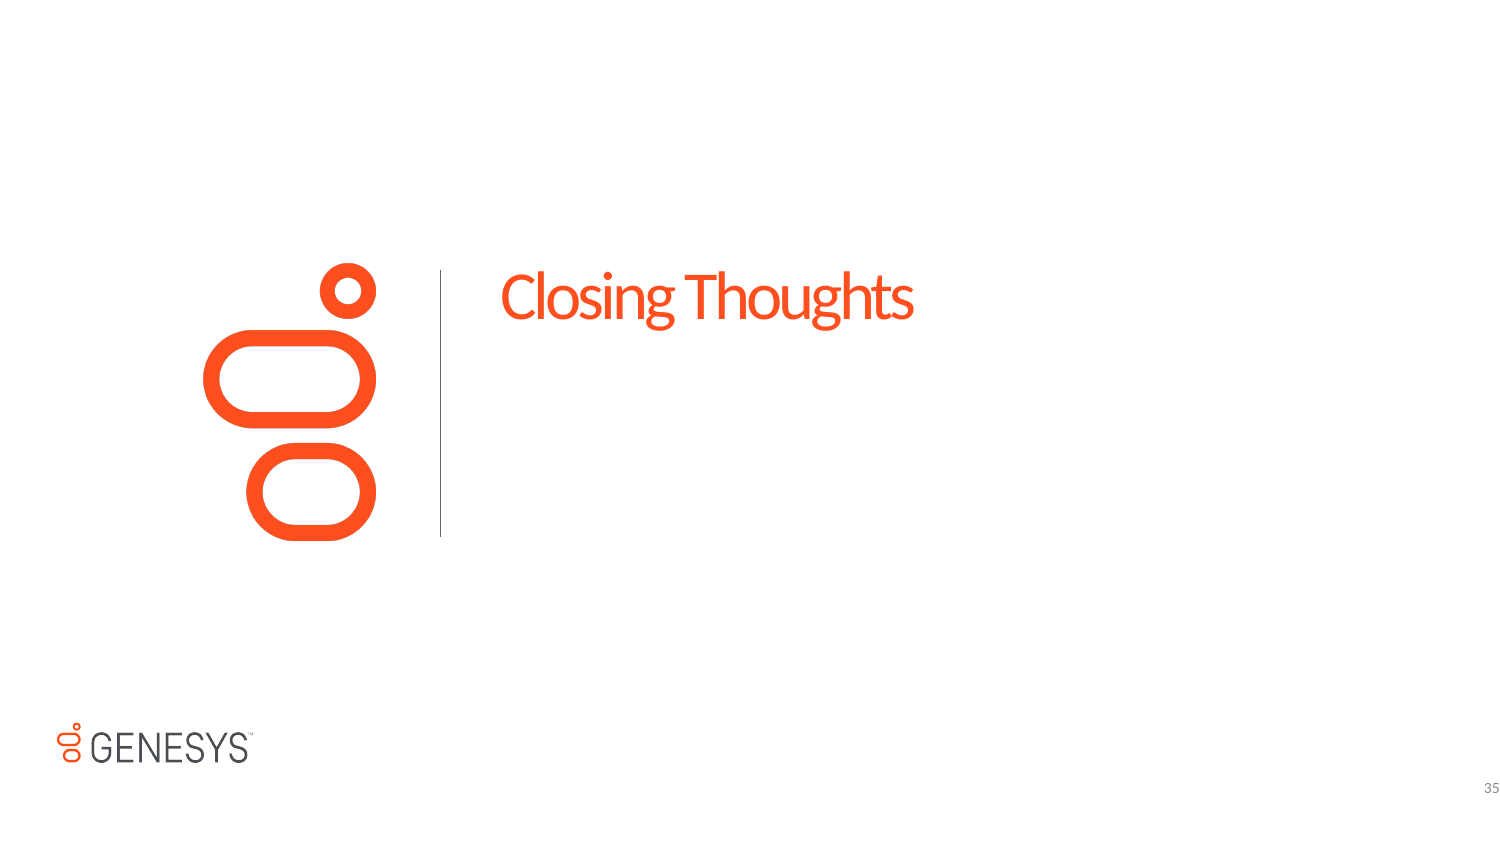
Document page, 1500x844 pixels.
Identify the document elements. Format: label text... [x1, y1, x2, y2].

picture [175, 235, 404, 569]
slide_number 35 [1186, 764, 1500, 810]
picture [15, 681, 298, 805]
title Closing Thoughts [500, 260, 1344, 336]
